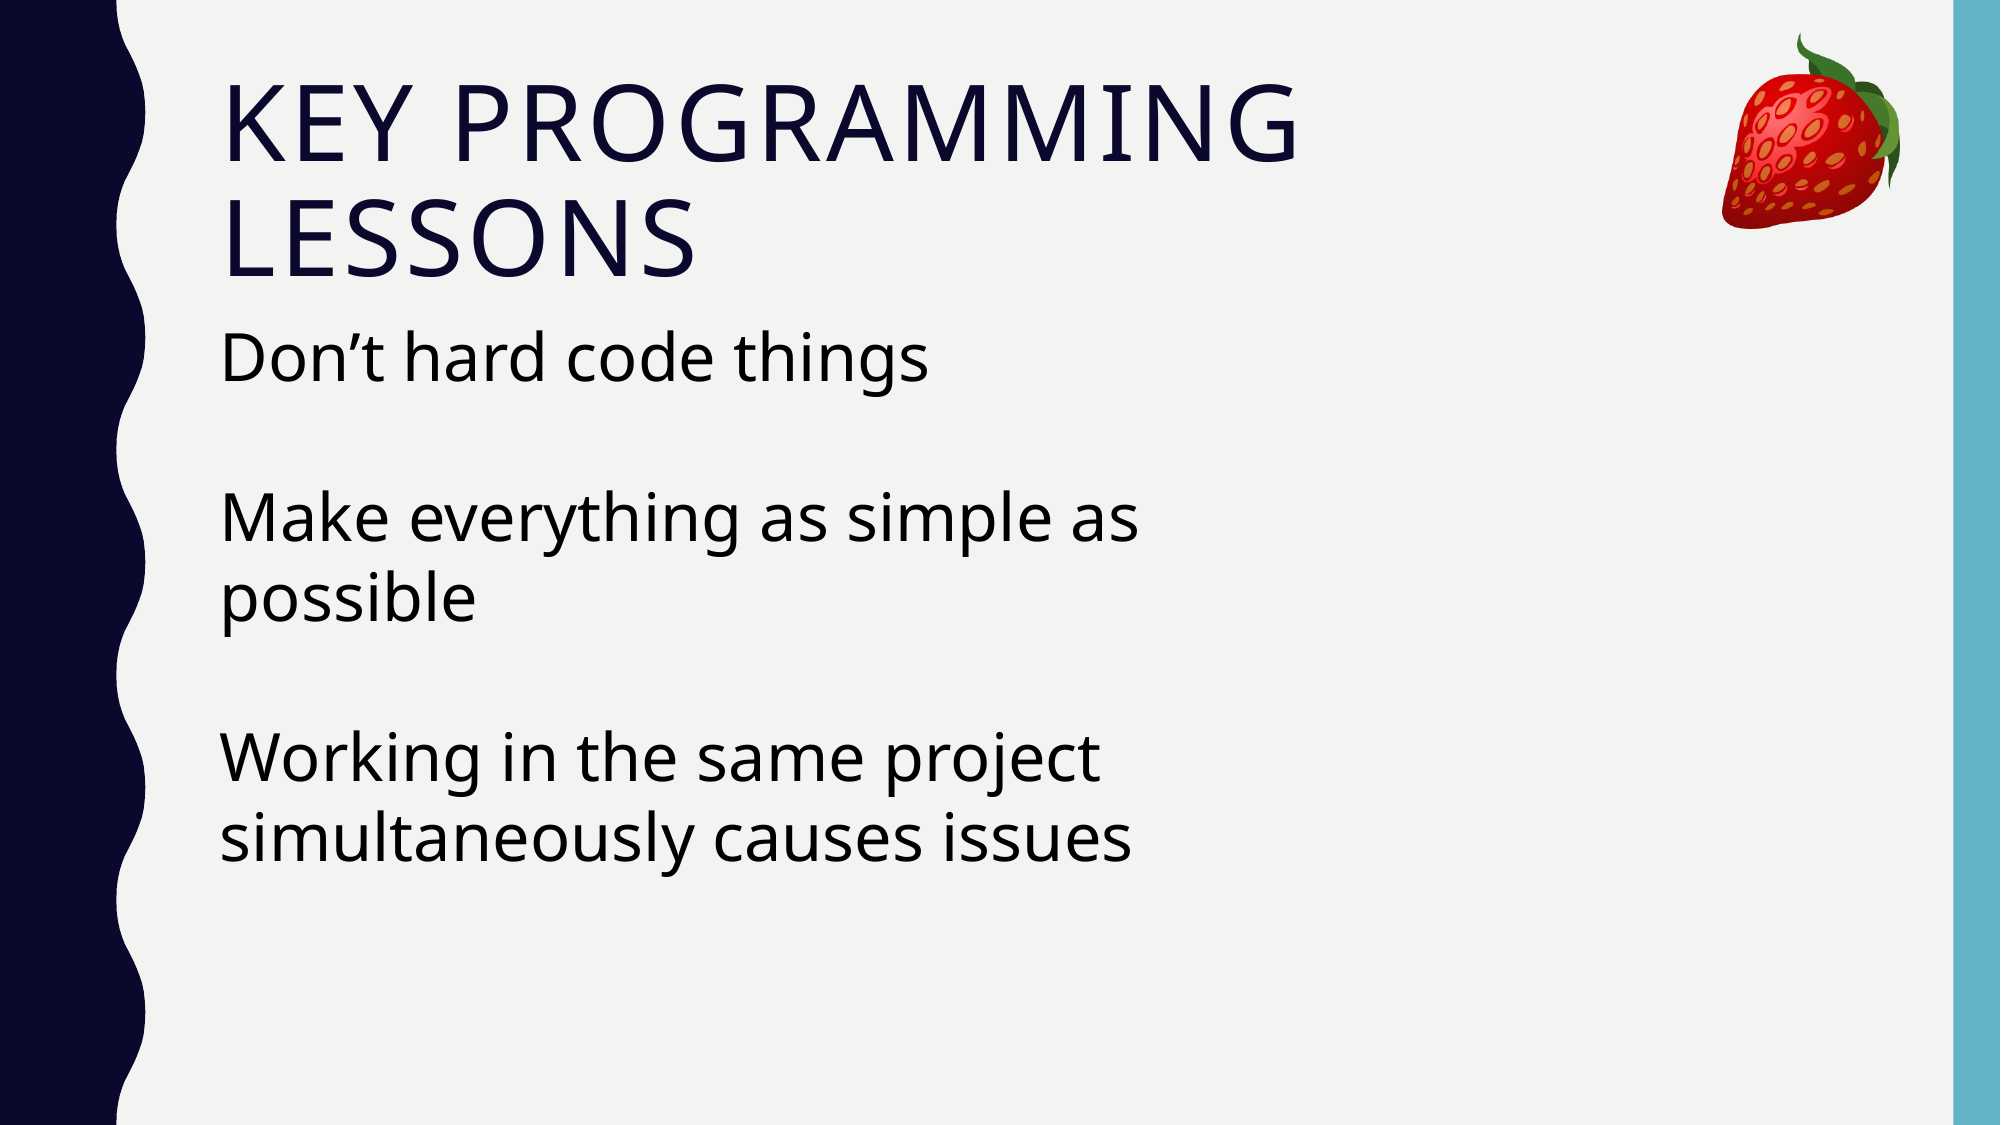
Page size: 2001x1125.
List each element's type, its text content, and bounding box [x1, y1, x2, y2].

picture [1722, 32, 1900, 229]
text_box Don’t hard code things Make everything as simple as possible Working in the same project simultaneously causes issues [205, 307, 1250, 882]
title Key Programming Lessons [205, 62, 1432, 308]
